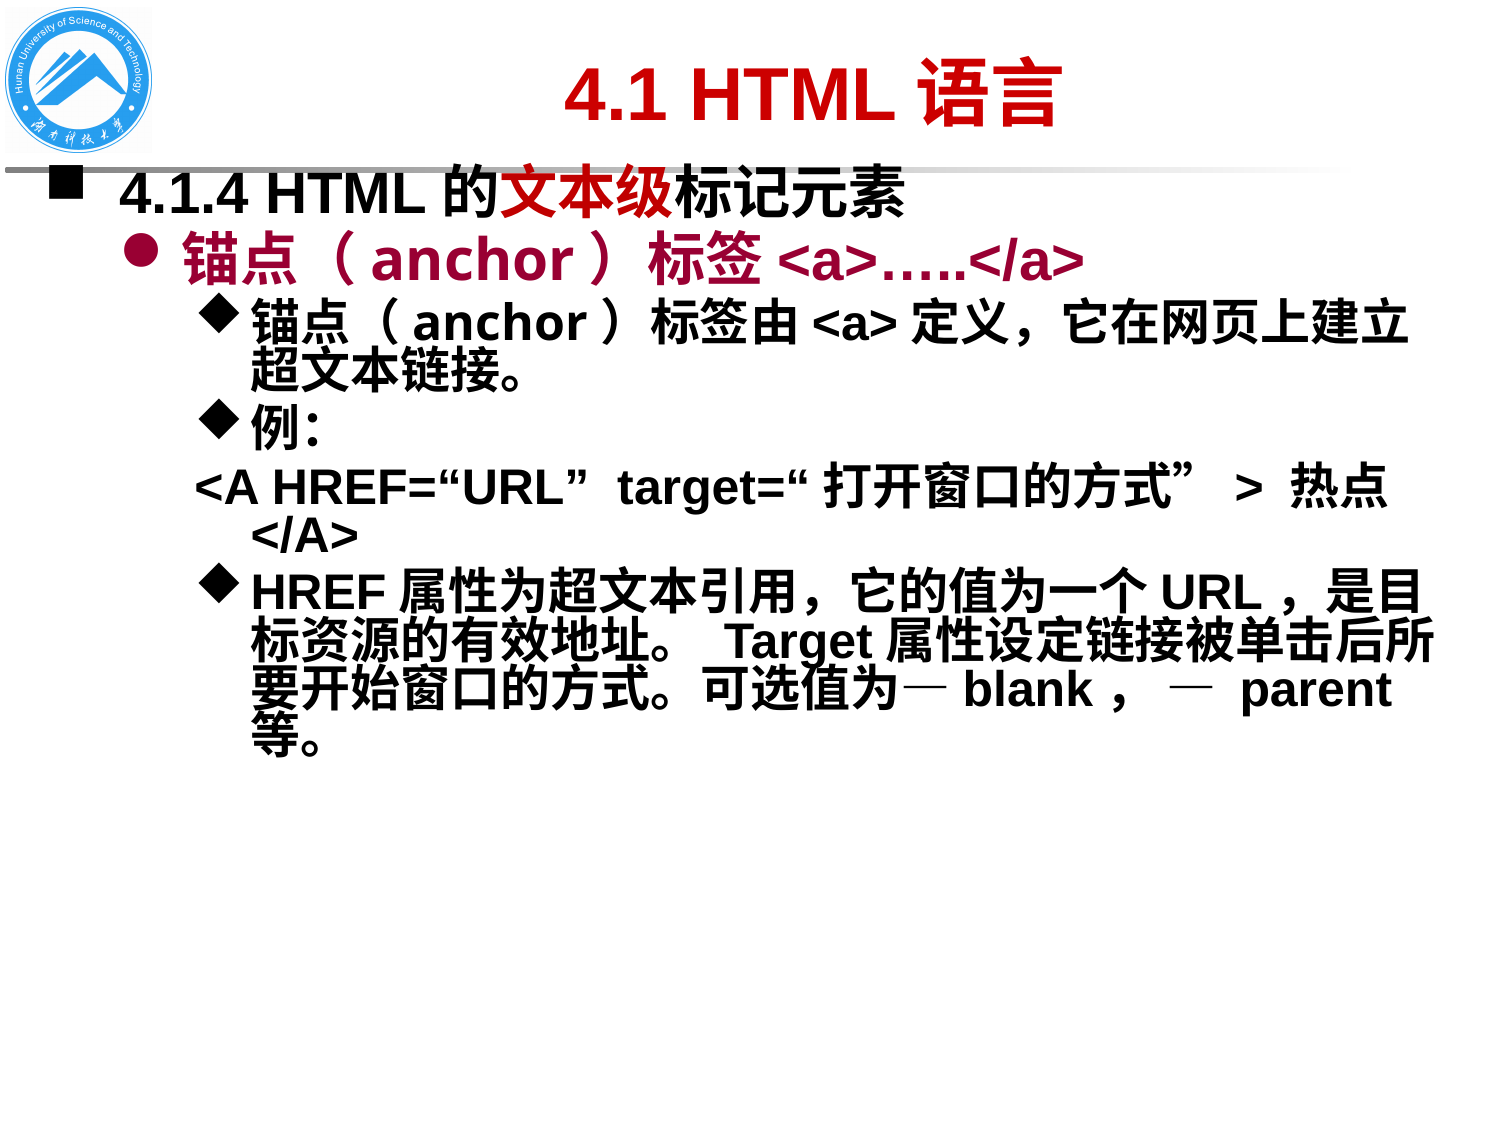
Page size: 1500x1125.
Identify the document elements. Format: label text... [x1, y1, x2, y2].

picture [5, 7, 152, 153]
list 4.1.4 HTML的文本级标记元素 锚点（anchor）标签<a>…..</a> 锚点（anchor）标签由<a>定义，它在网页上建立超文本链接。 例： <A HREF=“URL” target=“打开窗口的方式”> 热点</A> HREF属性为超文本引用，它的值为一个URL，是目标资源的有效地址。 Target属性设定链接被单击后所要开始窗口的方式。可选值为—blank， — parent 等。 [29, 160, 1471, 1083]
title 4.1 HTML语言 [159, 30, 1471, 150]
